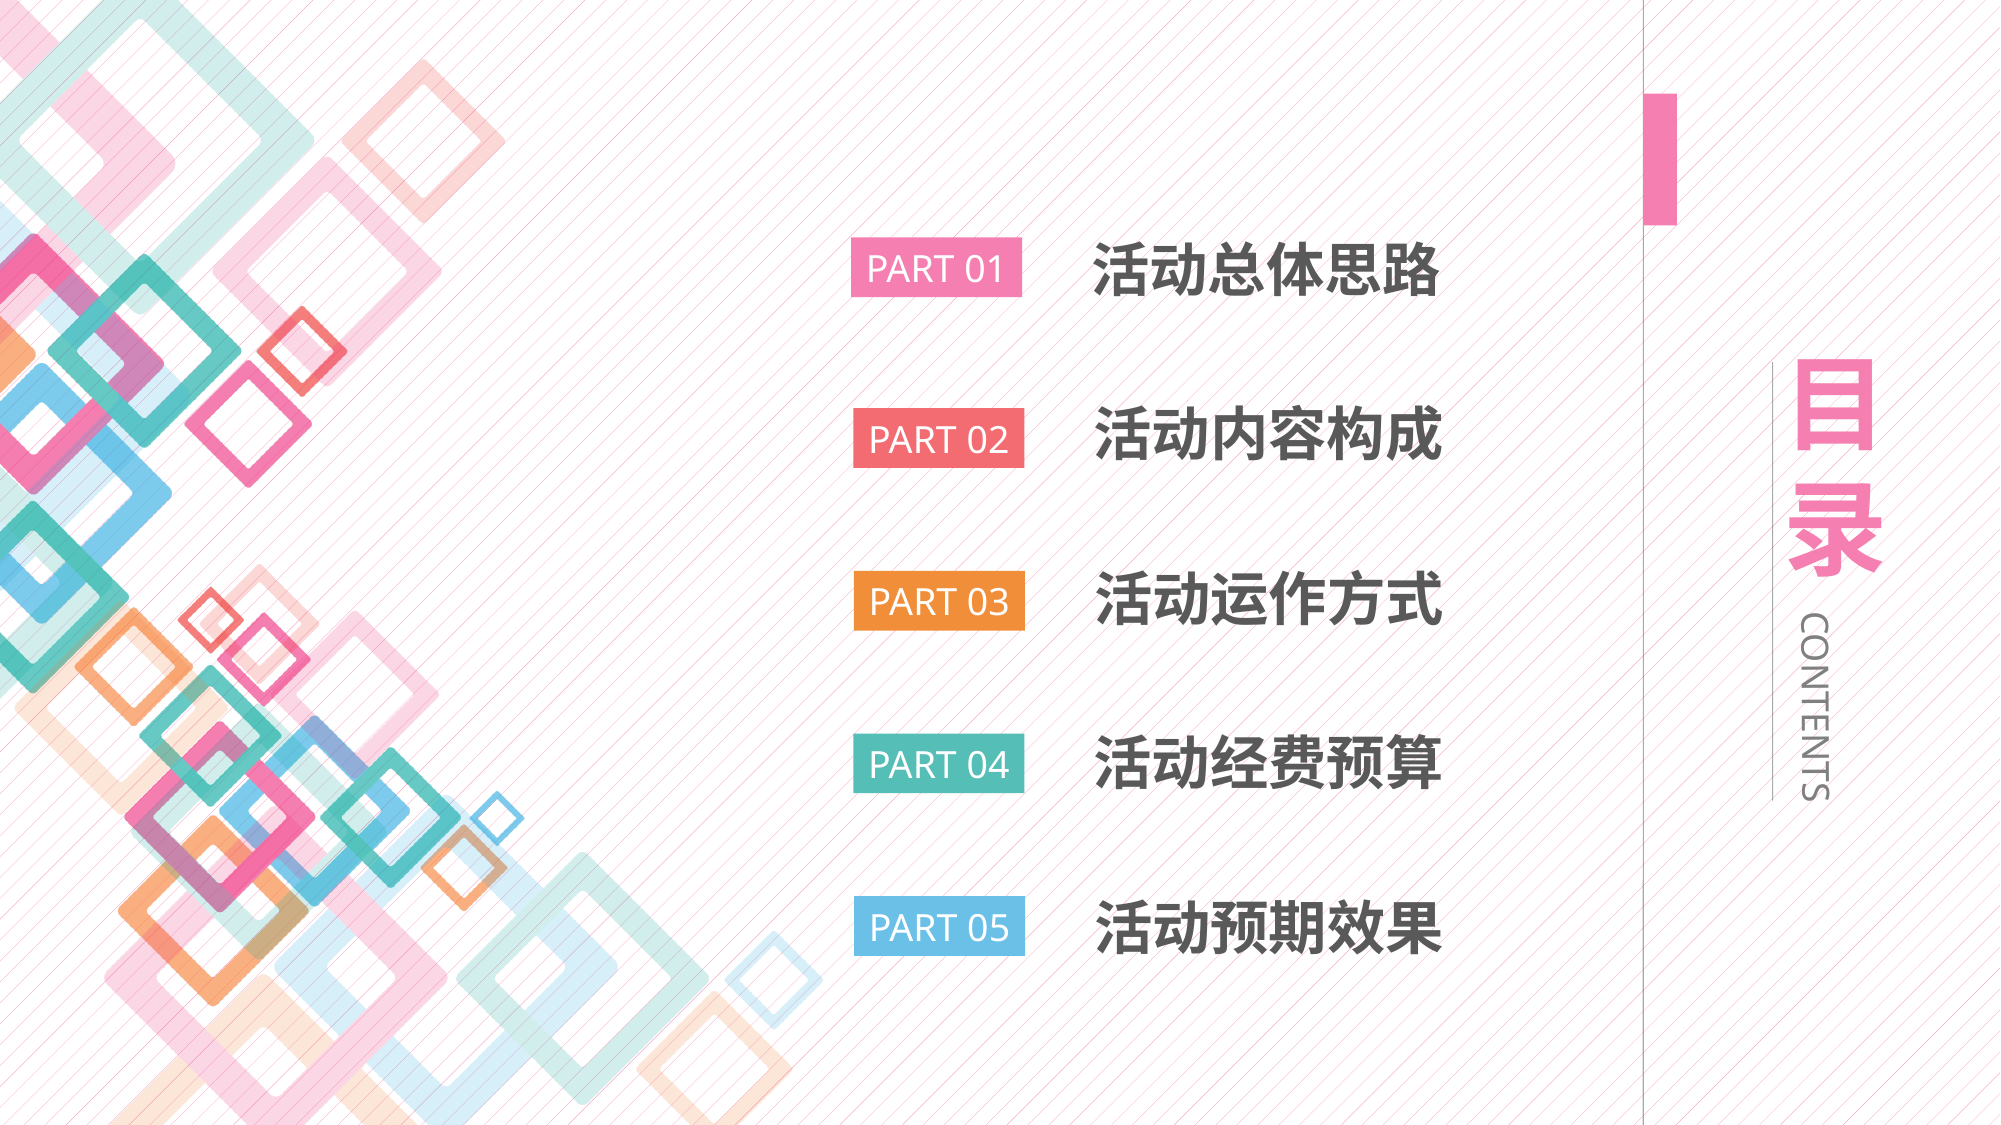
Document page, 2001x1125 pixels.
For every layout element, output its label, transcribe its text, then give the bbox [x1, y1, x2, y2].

text_box CONTENTS [1789, 597, 1844, 817]
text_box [863, 554, 1467, 641]
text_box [863, 883, 1467, 970]
picture [0, 0, 824, 1125]
text_box 目录 [1777, 334, 1894, 593]
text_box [863, 389, 1467, 477]
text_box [863, 225, 1467, 312]
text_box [863, 718, 1467, 806]
text_box [1643, 93, 1677, 226]
